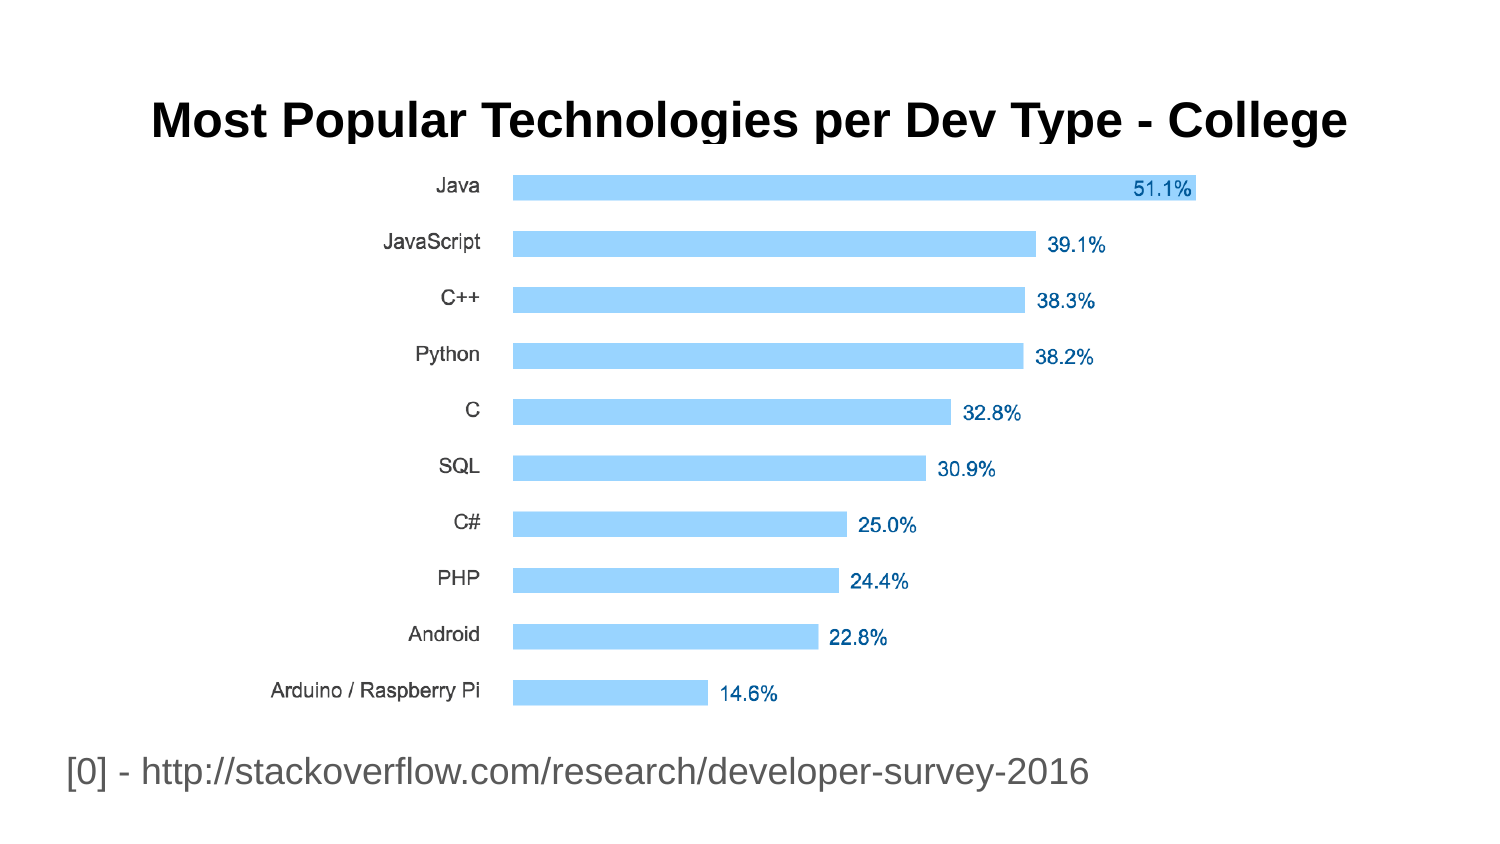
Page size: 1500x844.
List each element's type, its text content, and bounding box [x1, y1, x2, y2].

picture [248, 143, 1252, 742]
list [0] - http://stackoverflow.com/research/developer-survey-2016 [51, 725, 1449, 806]
title Most Popular Technologies per Dev Type - College [51, 72, 1449, 167]
